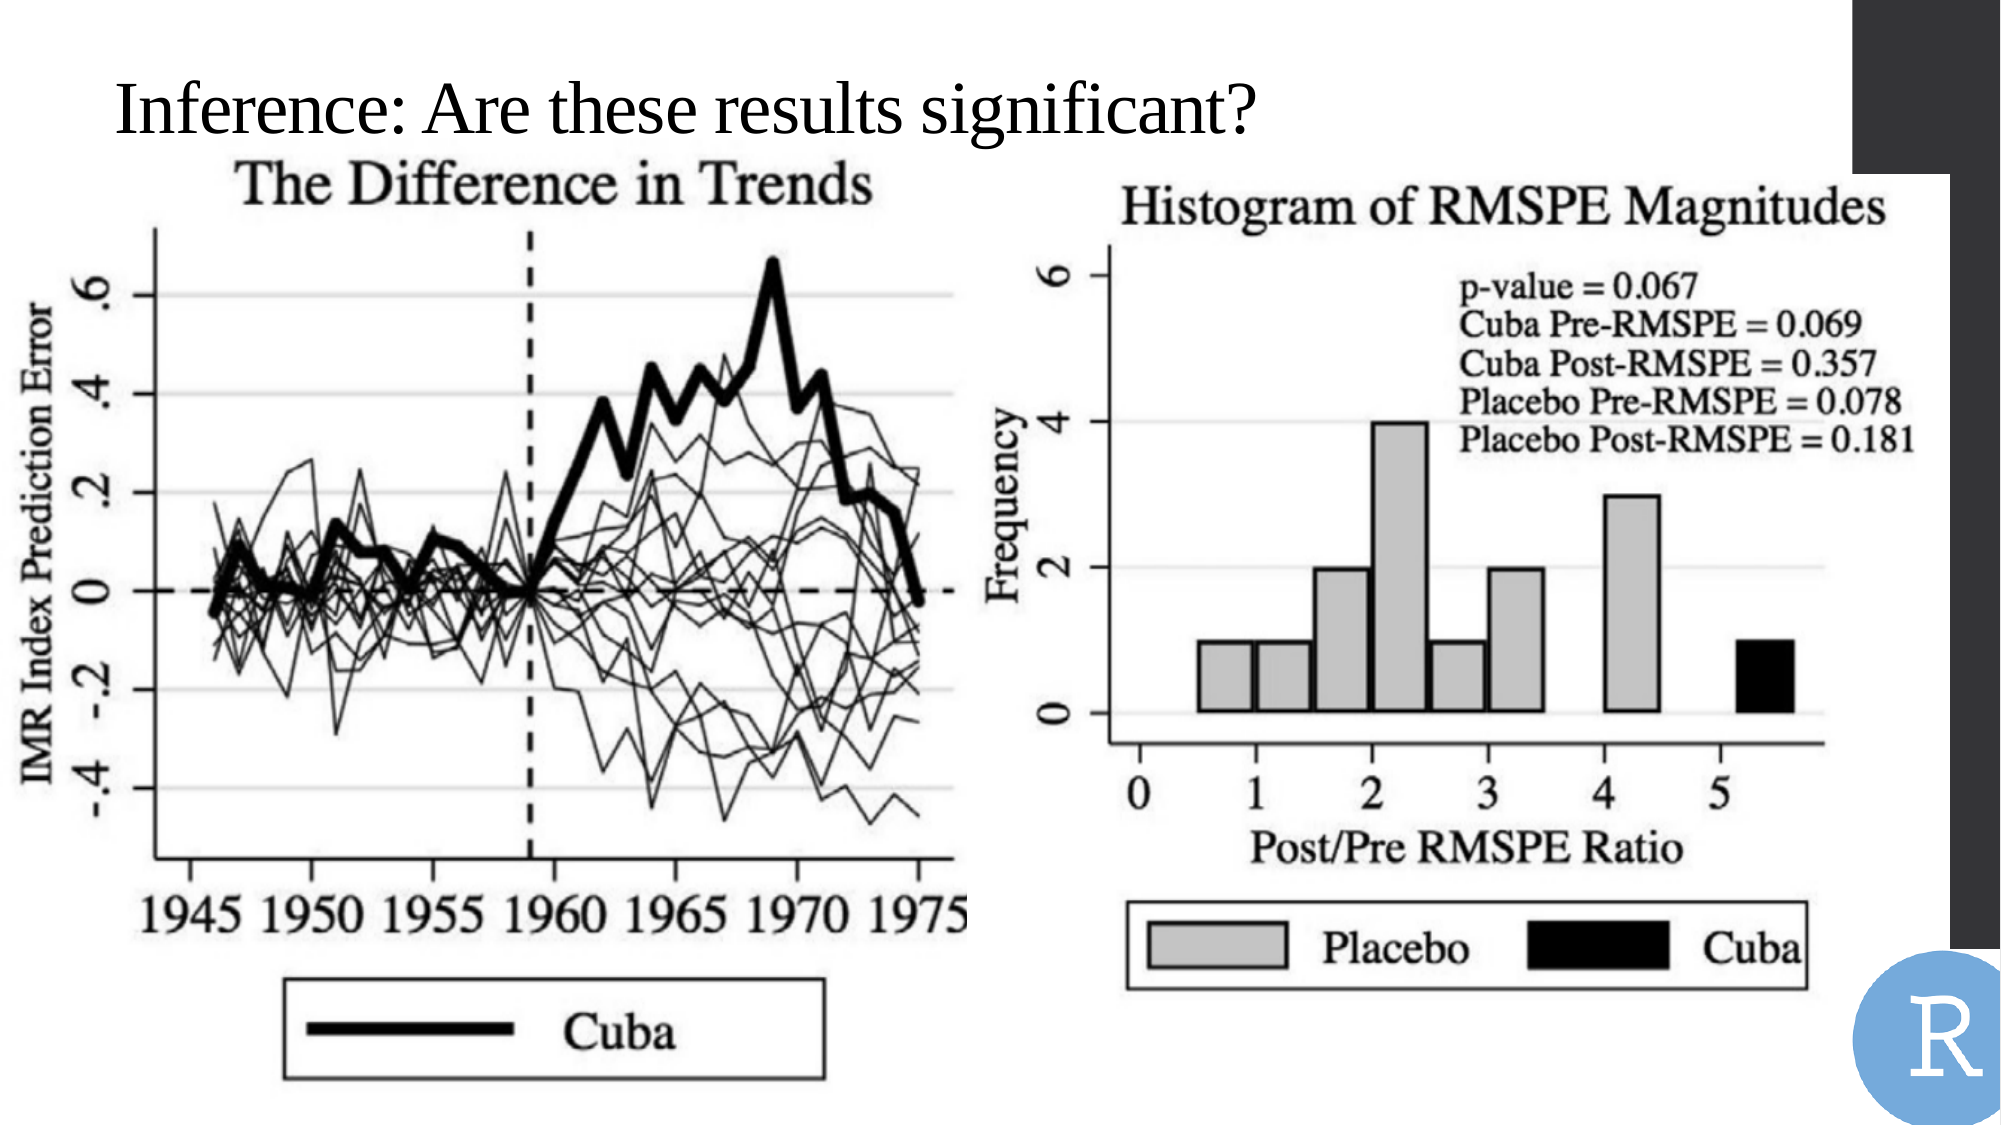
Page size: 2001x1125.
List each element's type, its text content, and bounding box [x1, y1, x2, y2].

title Inference: Are these results significant? [99, 55, 1813, 158]
picture [0, 132, 1008, 1125]
picture [1851, 949, 2000, 1125]
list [966, 174, 1951, 1019]
